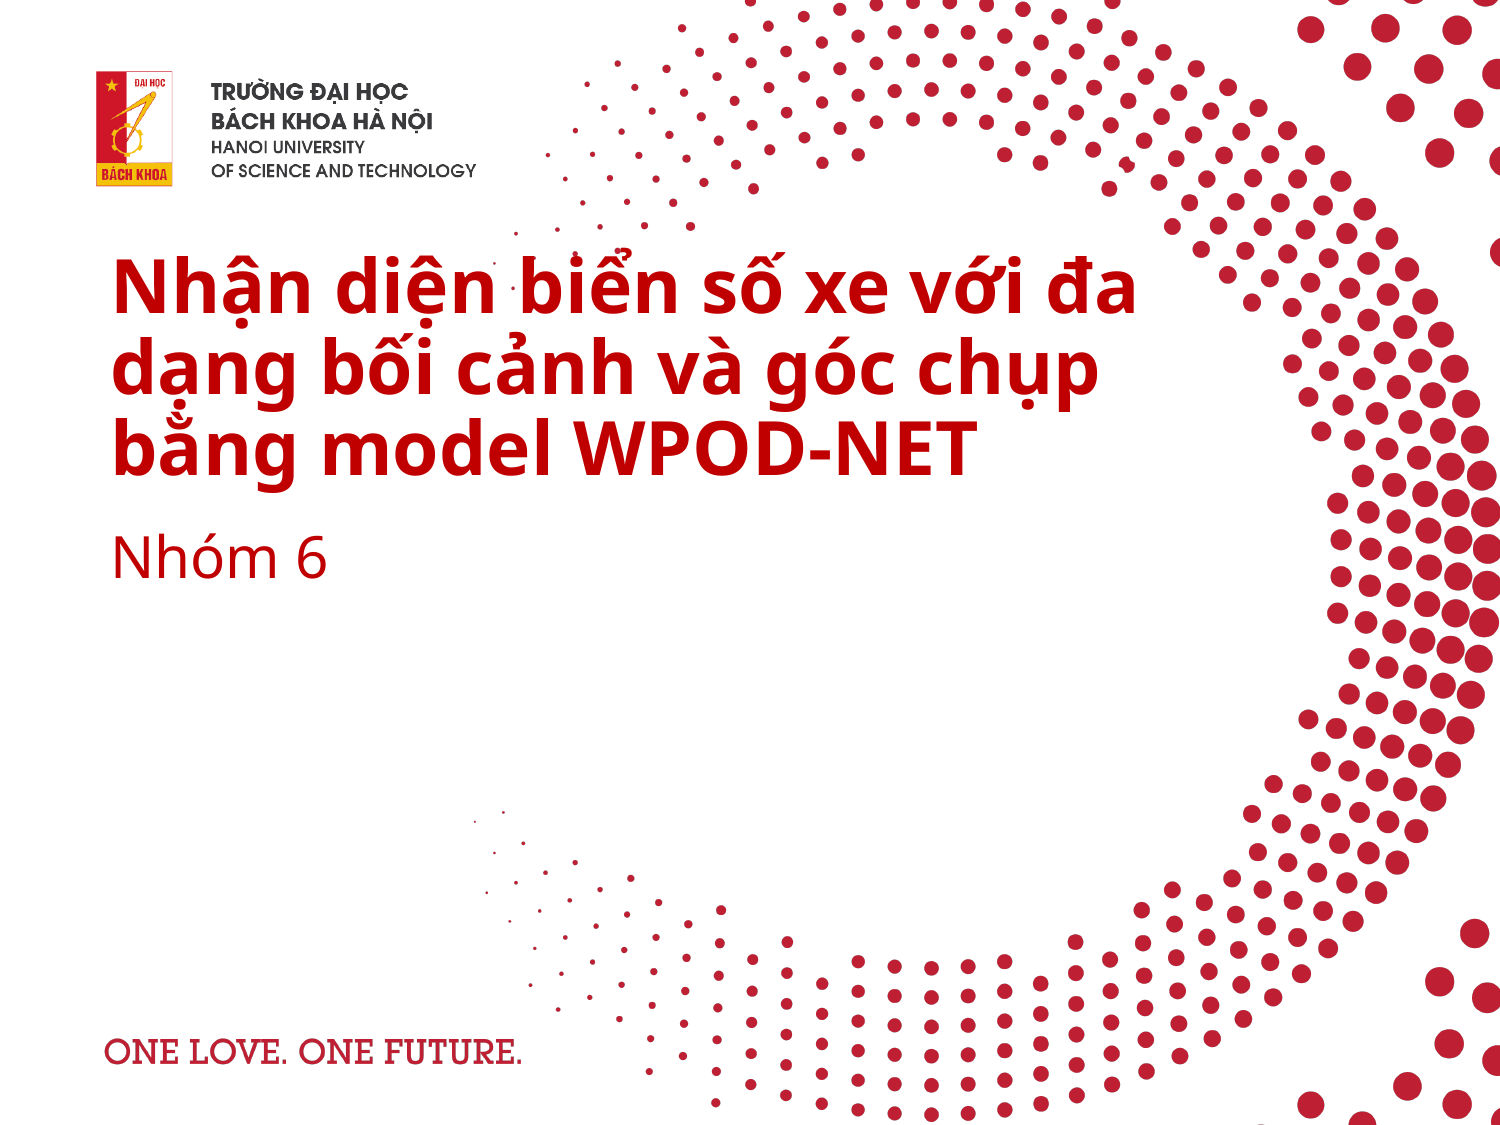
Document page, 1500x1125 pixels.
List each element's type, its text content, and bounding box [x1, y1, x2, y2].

text_box Nhóm 6 [95, 520, 362, 600]
text_box Nhận diện biển số xe với đa dạng bối cảnh và góc chụp bằng model WPOD-NET [95, 241, 1301, 550]
picture [0, 0, 1500, 1125]
